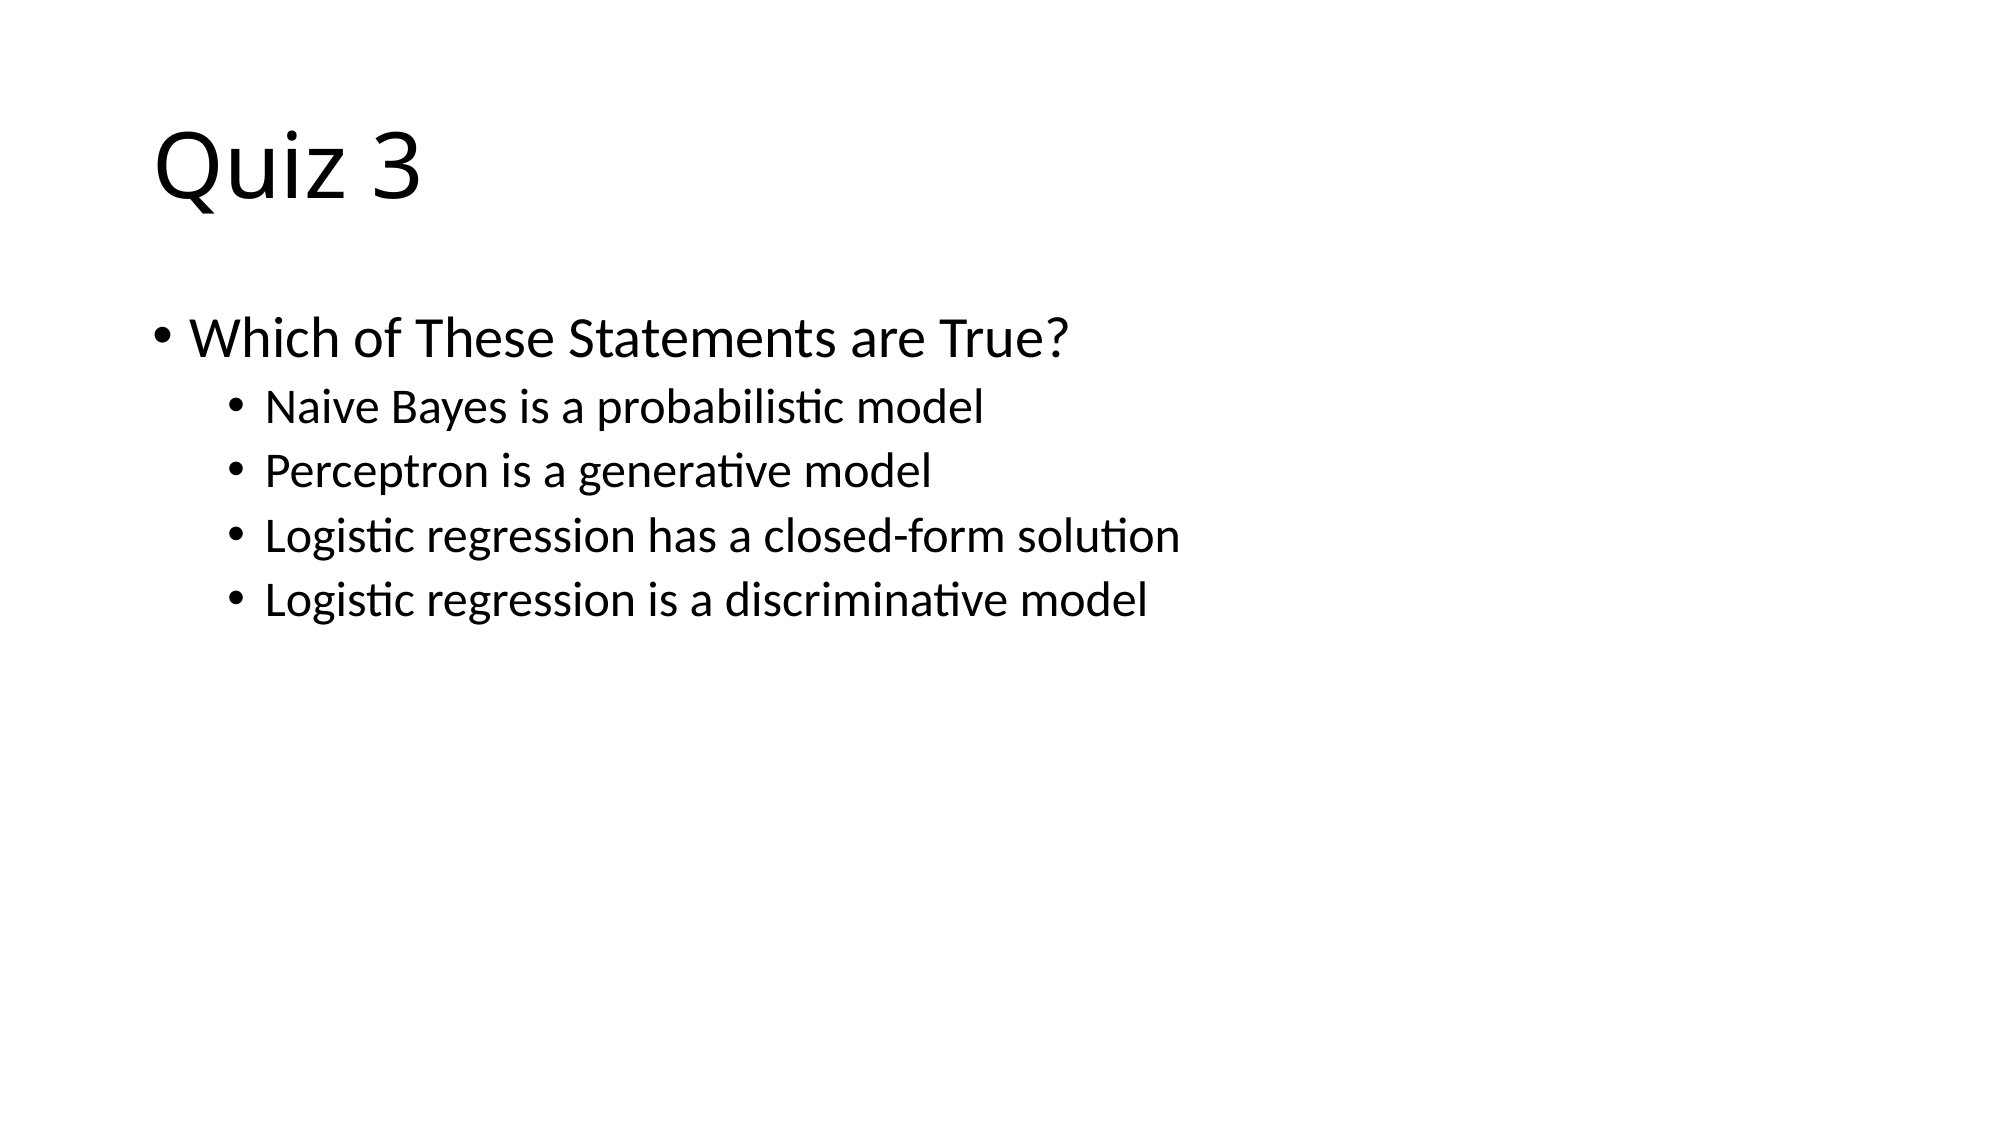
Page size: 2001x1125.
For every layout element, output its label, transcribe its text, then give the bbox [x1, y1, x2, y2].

list Which of These Statements are True? Naive Bayes is a probabilistic model Perceptron is a generative model Logistic regression has a closed-form solution Logistic regression is a discriminative model [137, 299, 1863, 1014]
title Quiz 3 [137, 59, 1863, 278]
